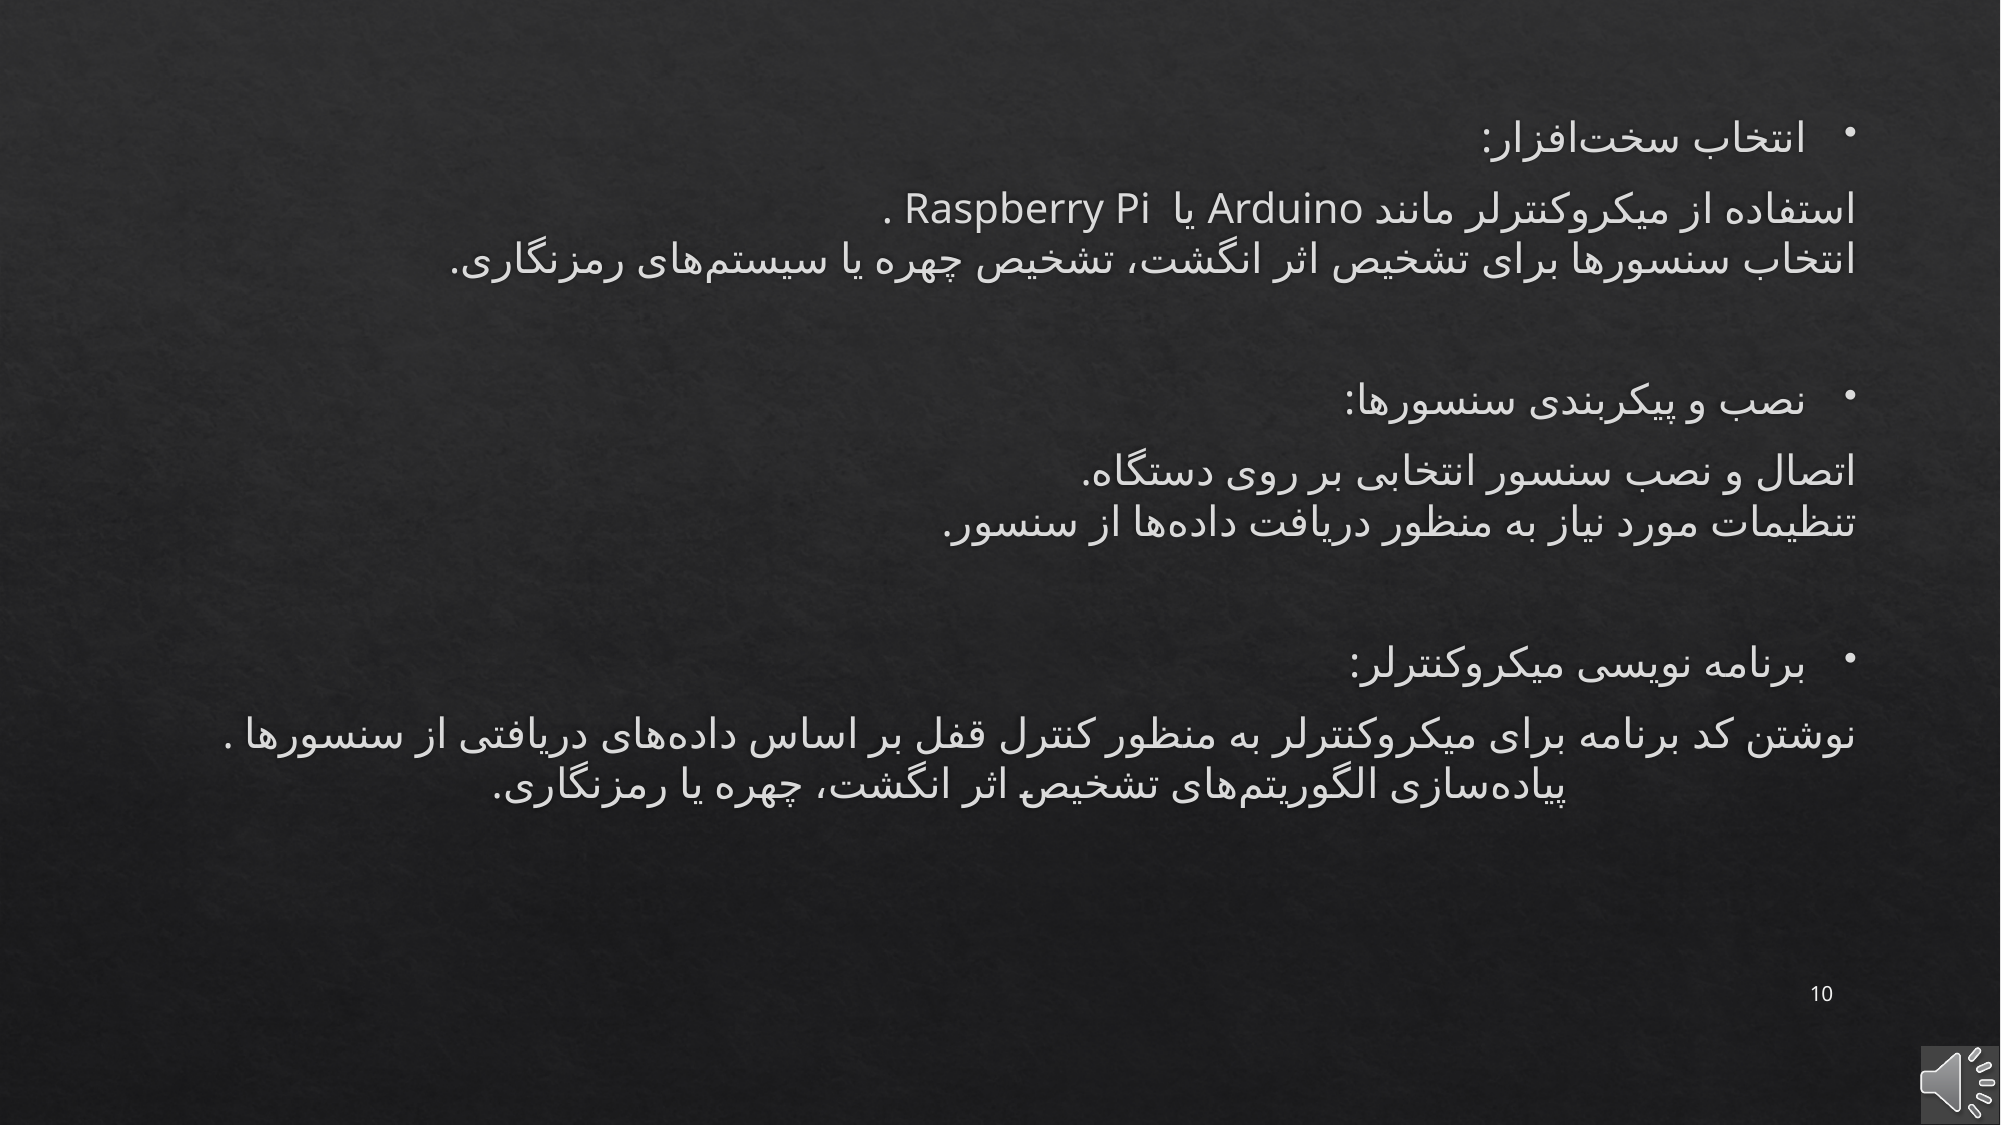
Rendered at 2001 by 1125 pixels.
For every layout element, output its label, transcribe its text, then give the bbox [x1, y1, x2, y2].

picture [1919, 1044, 2000, 1125]
slide_number 10 [1724, 965, 1849, 1025]
list انتخاب سخت‌افزار: استفاده از میکروکنترلر مانند Arduino یا Raspberry Pi . انتخاب سنسورها برای تشخیص اثر انگشت، تشخیص چهره یا سیستم‌های رمزنگاری. نصب و پیکربندی سنسورها: اتصال و نصب سنسور انتخابی بر روی دستگاه. تنظیمات مورد نیاز به منظور دریافت داده‌ها از سنسور. برنامه نویسی میکروکنترلر: نوشتن کد برنامه برای میکروکنترلر به منظور کنترل قفل بر اساس داده‌های دریافتی از سنسورها . پیاده‌سازی الگوریتم‌های تشخیص اثر انگشت، چهره یا رمزنگاری. [97, 102, 1879, 1038]
